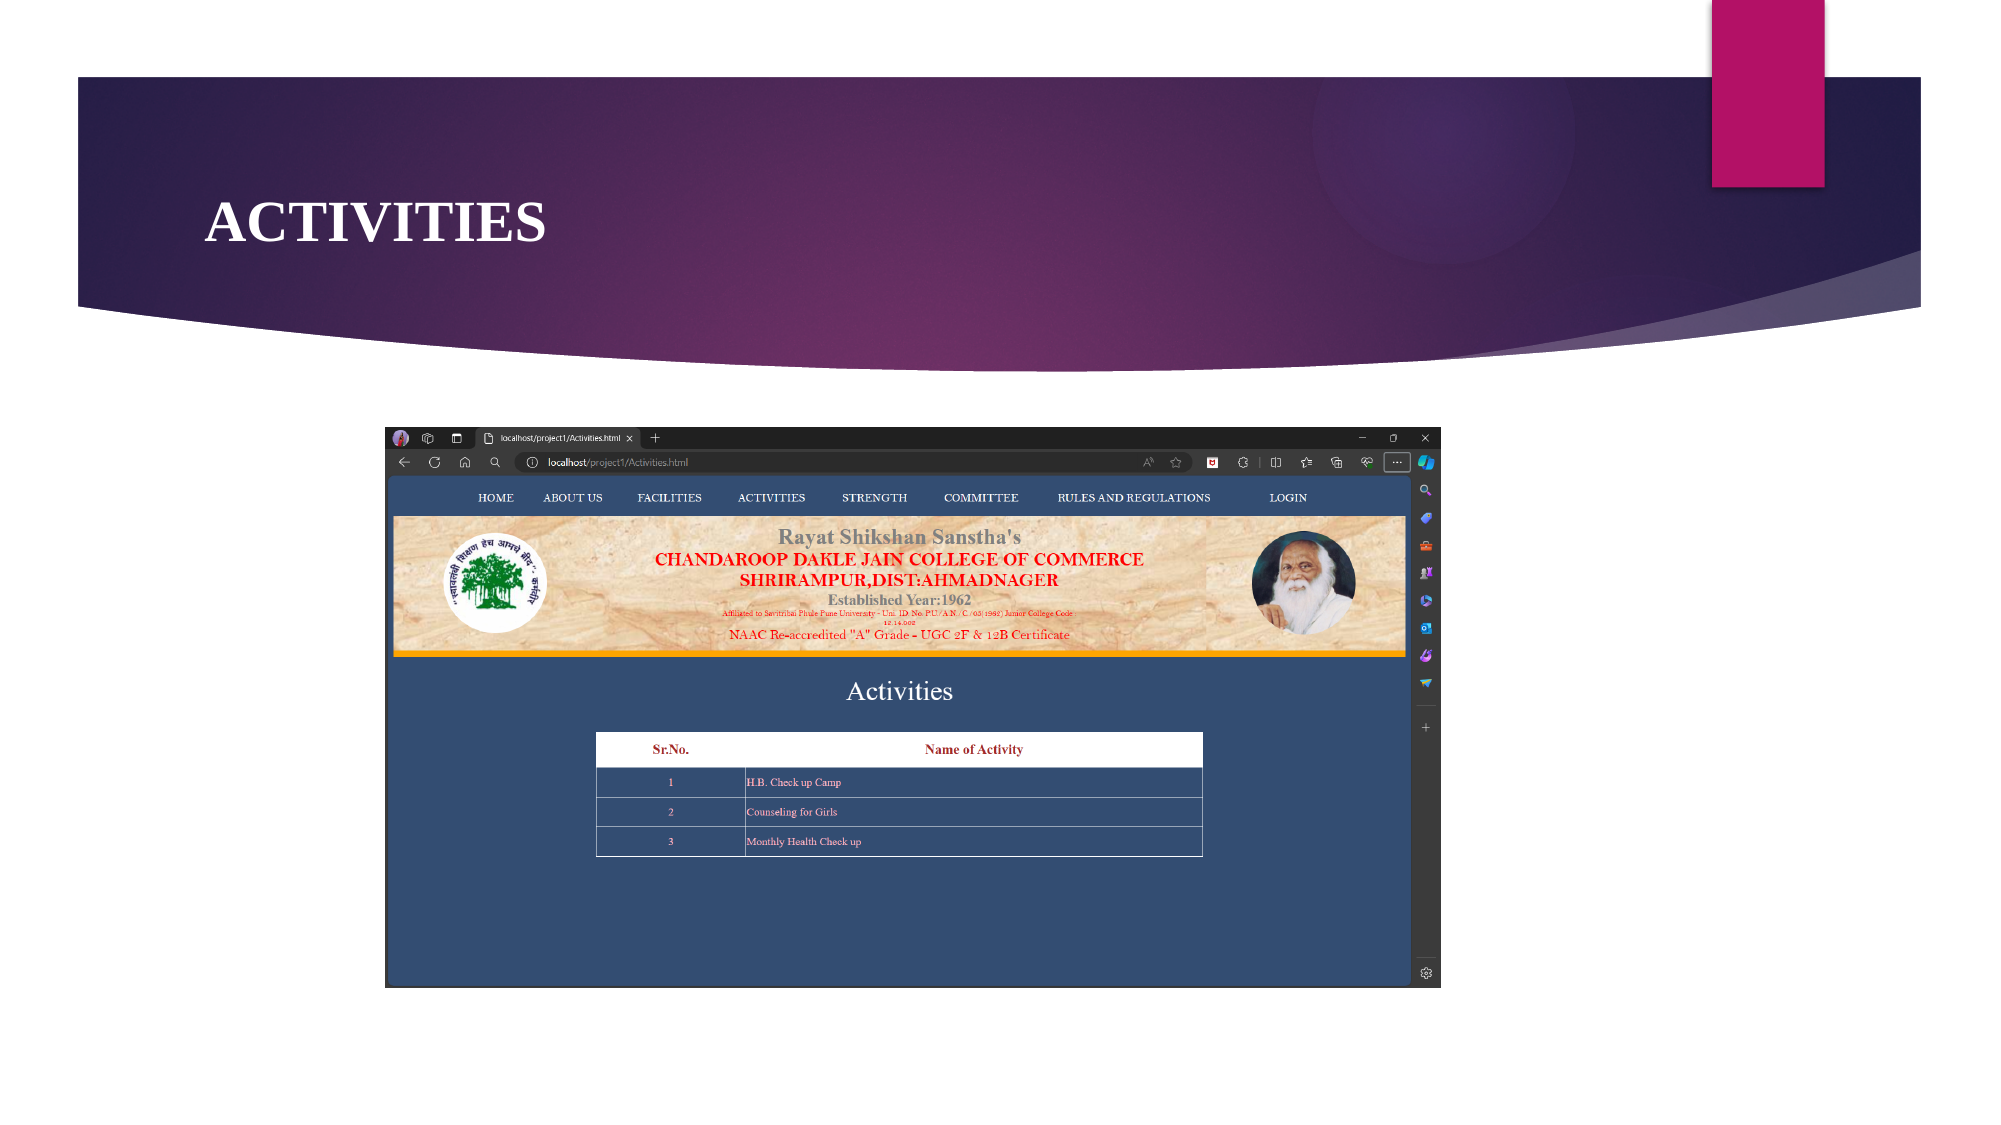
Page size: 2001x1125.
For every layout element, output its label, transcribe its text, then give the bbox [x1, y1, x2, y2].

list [385, 426, 1442, 988]
title ACTIVITIES [189, 159, 1627, 276]
